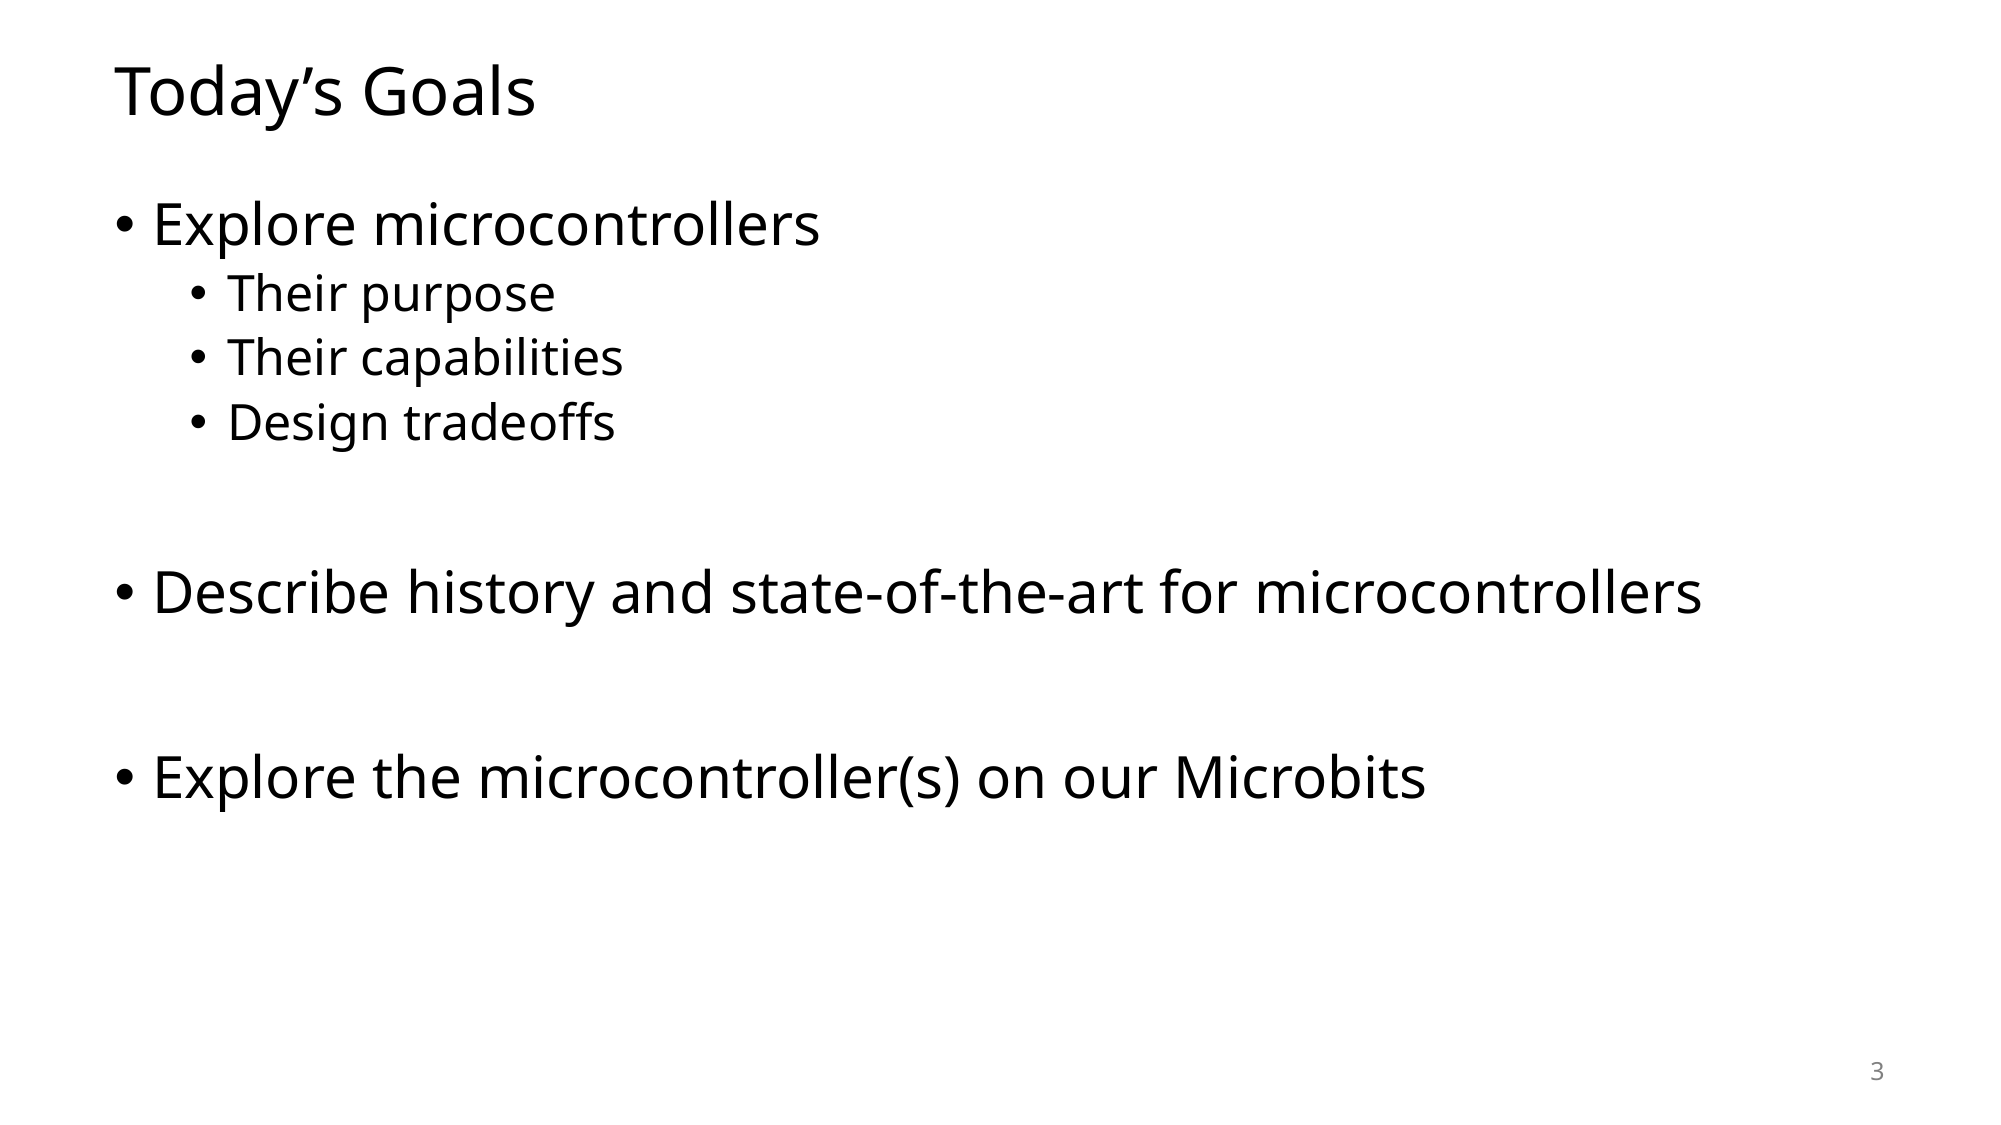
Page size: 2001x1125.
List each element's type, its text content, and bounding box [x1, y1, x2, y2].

list Explore microcontrollers Their purpose Their capabilities Design tradeoffs Describe history and state-of-the-art for microcontrollers Explore the microcontroller(s) on our Microbits [99, 187, 1900, 1013]
slide_number 3 [1749, 1042, 1900, 1103]
title Today’s Goals [99, 37, 1900, 150]
